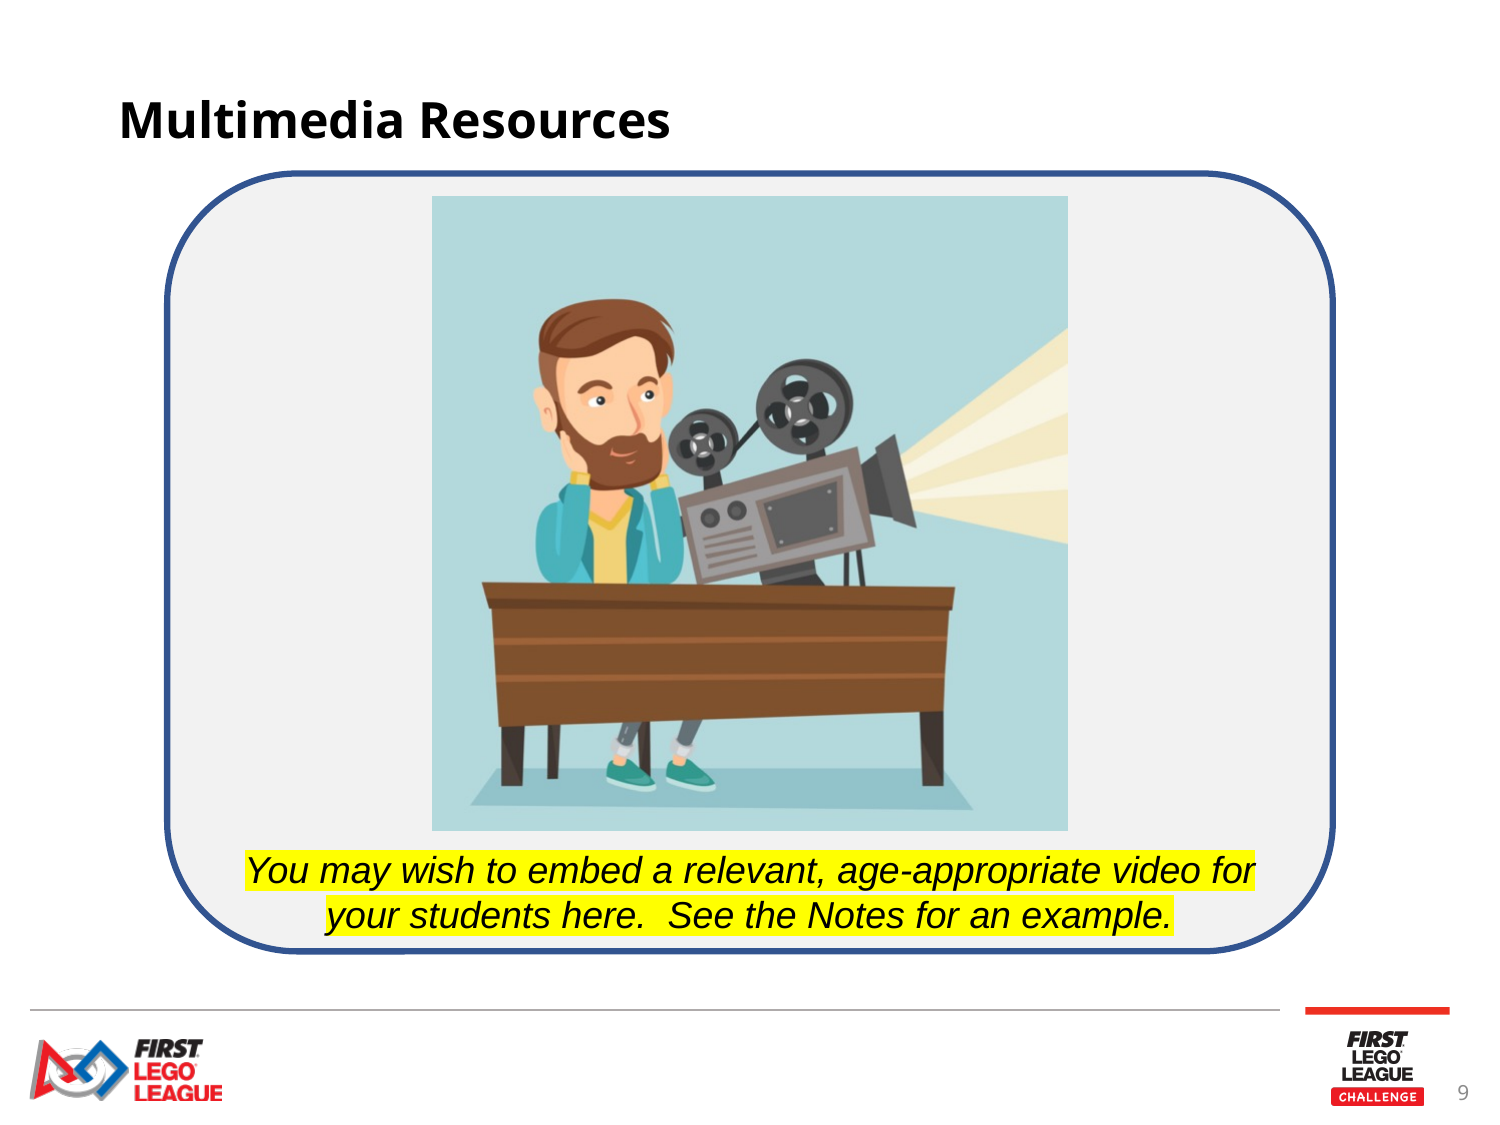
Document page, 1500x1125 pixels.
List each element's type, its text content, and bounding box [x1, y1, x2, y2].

text_box [166, 172, 1334, 900]
title Multimedia Resources [103, 59, 1397, 185]
text_box [250, 944, 1250, 953]
text_box You may wish to embed a relevant, age-appropriate video for your students here. See the Notes for an example. [192, 838, 1308, 944]
slide_number 9 [1425, 1076, 1484, 1111]
picture [432, 196, 1068, 832]
